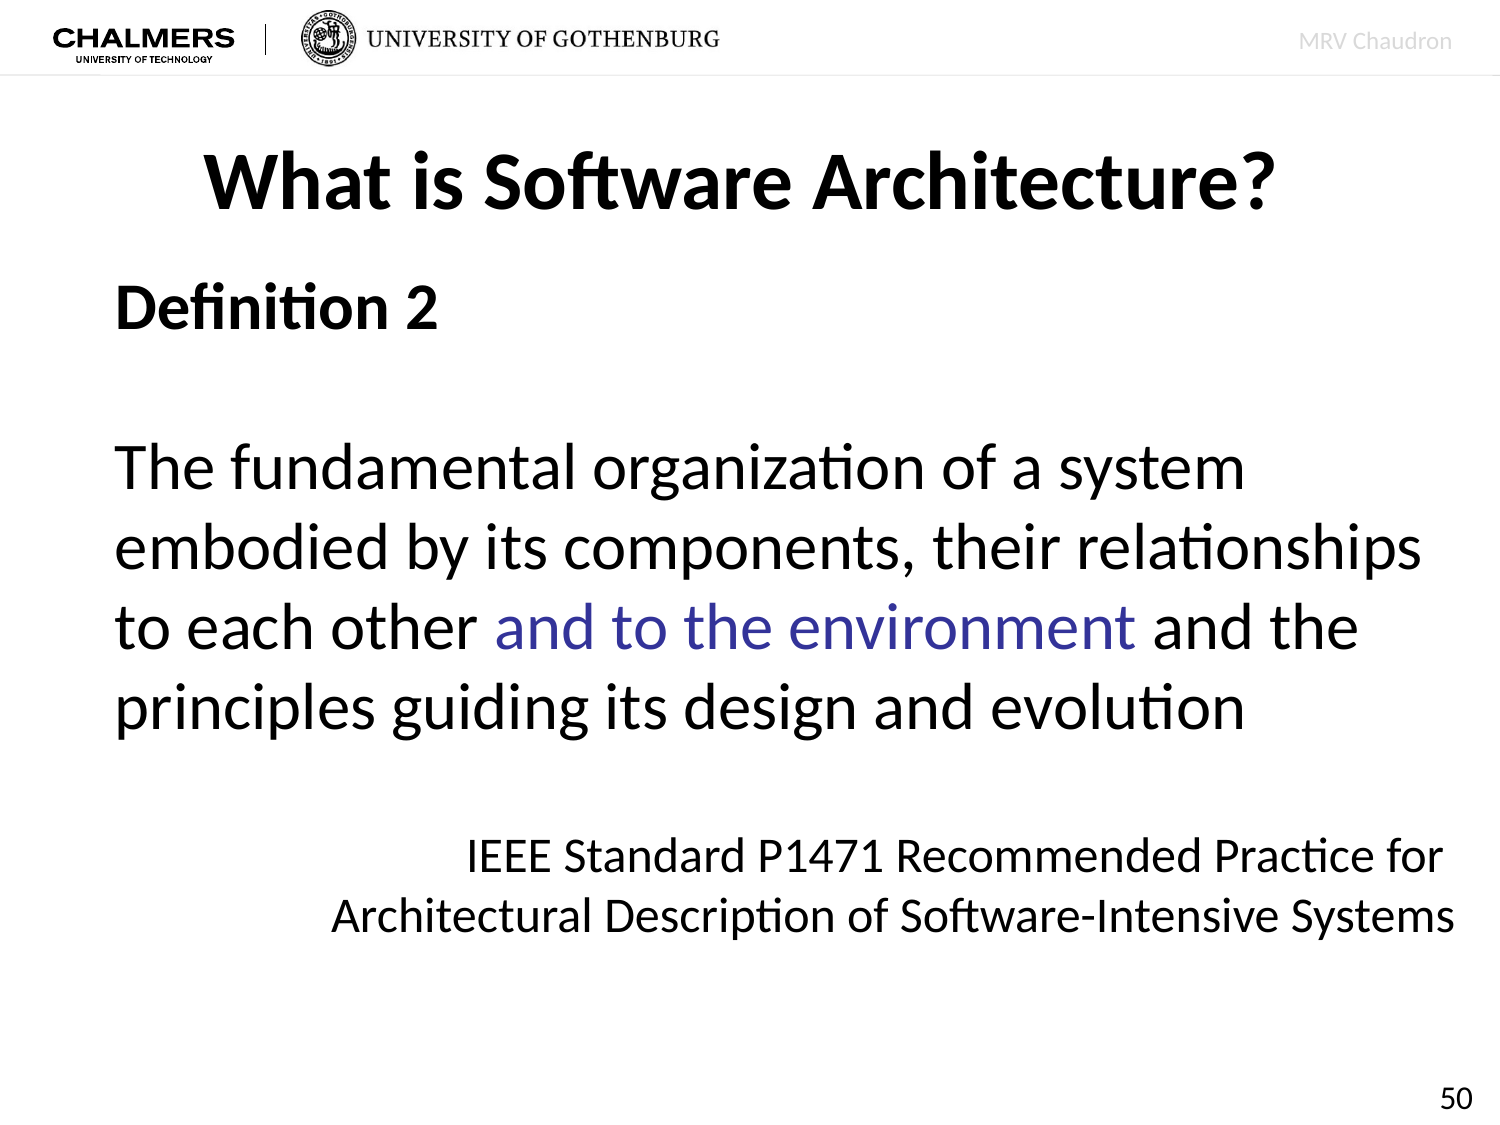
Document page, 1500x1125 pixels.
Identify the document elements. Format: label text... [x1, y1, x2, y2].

title What is Software Architecture? [0, 84, 1483, 268]
text_box Definition 2 The fundamental organization of a system embodied by its components, their relationships to each other and to the environment and the principles guiding its design and evolution IEEE Standard P1471 Recommended Practice for Architectural Description of Software-Intensive Systems [100, 255, 1471, 950]
picture [301, 10, 720, 67]
slide_number 50 [1175, 1068, 1488, 1125]
